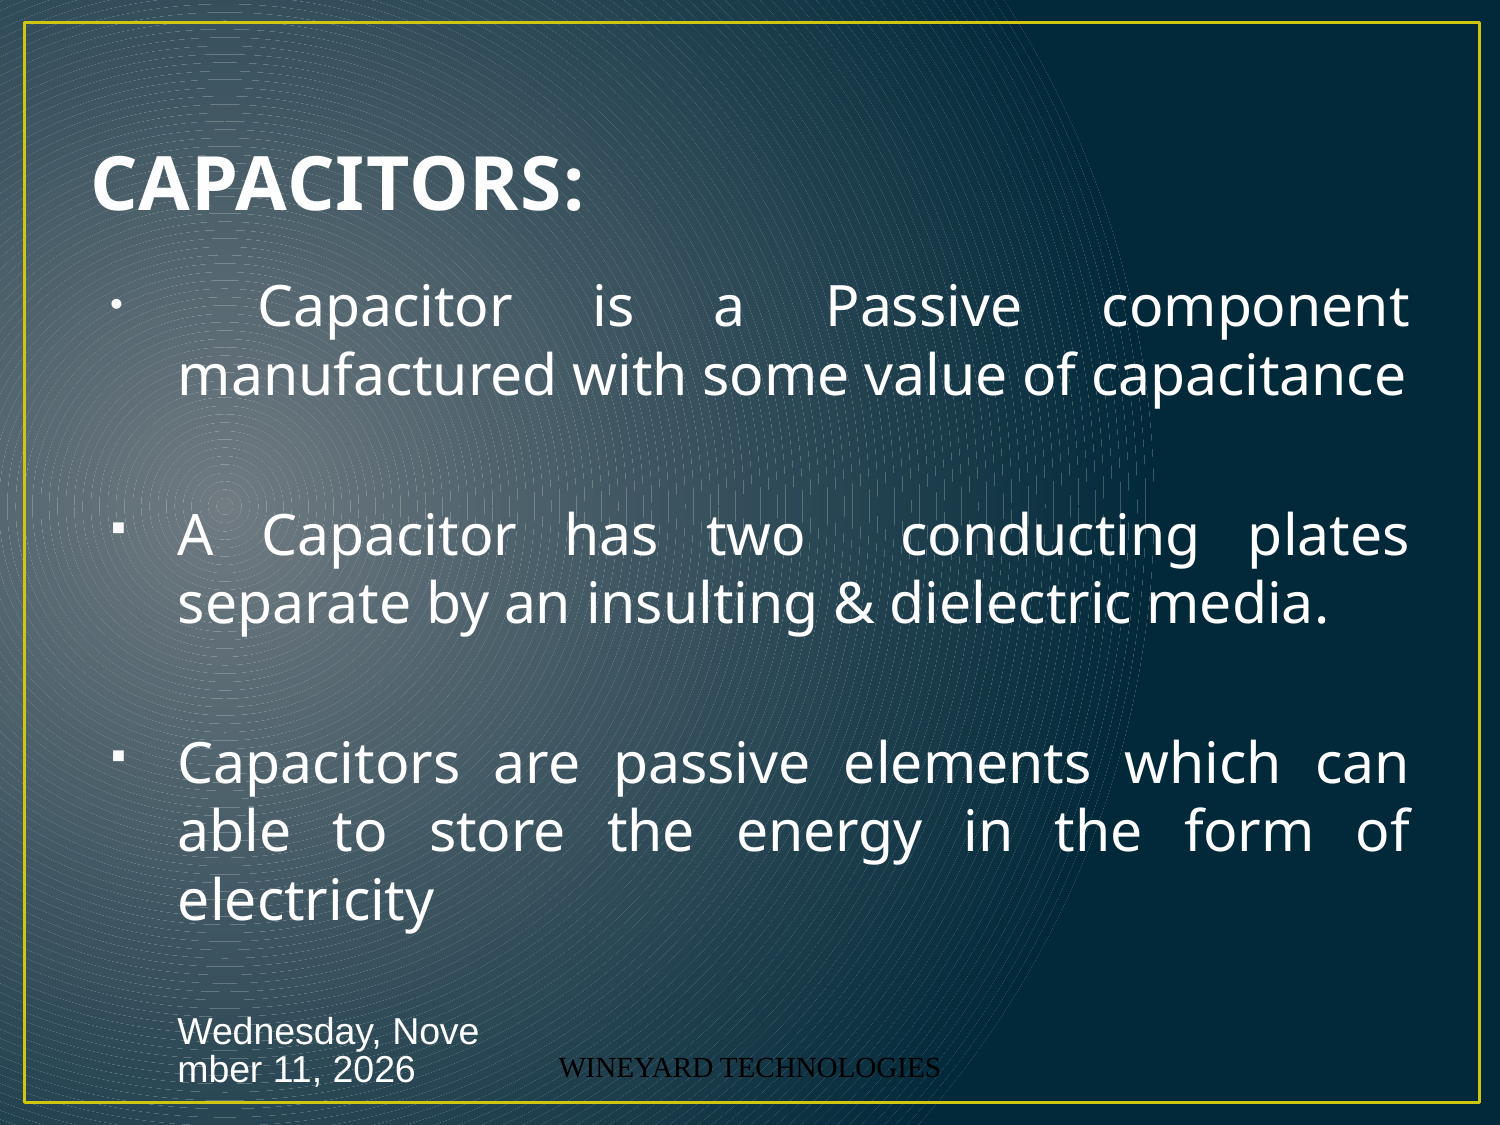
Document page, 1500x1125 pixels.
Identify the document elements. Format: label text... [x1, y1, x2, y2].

text_box Capacitor is a Passive component manufactured with some value of capacitance A Capacitor has two conducting plates separate by an insulting & dielectric media. Capacitors are passive elements which can able to store the energy in the form of electricity [74, 262, 1425, 1006]
text_box Monday, January 28, 2013 [162, 999, 525, 1060]
title CAPACITORS: [75, 45, 1425, 233]
footer WINEYARD TECHNOLOGIES [464, 1035, 1036, 1096]
